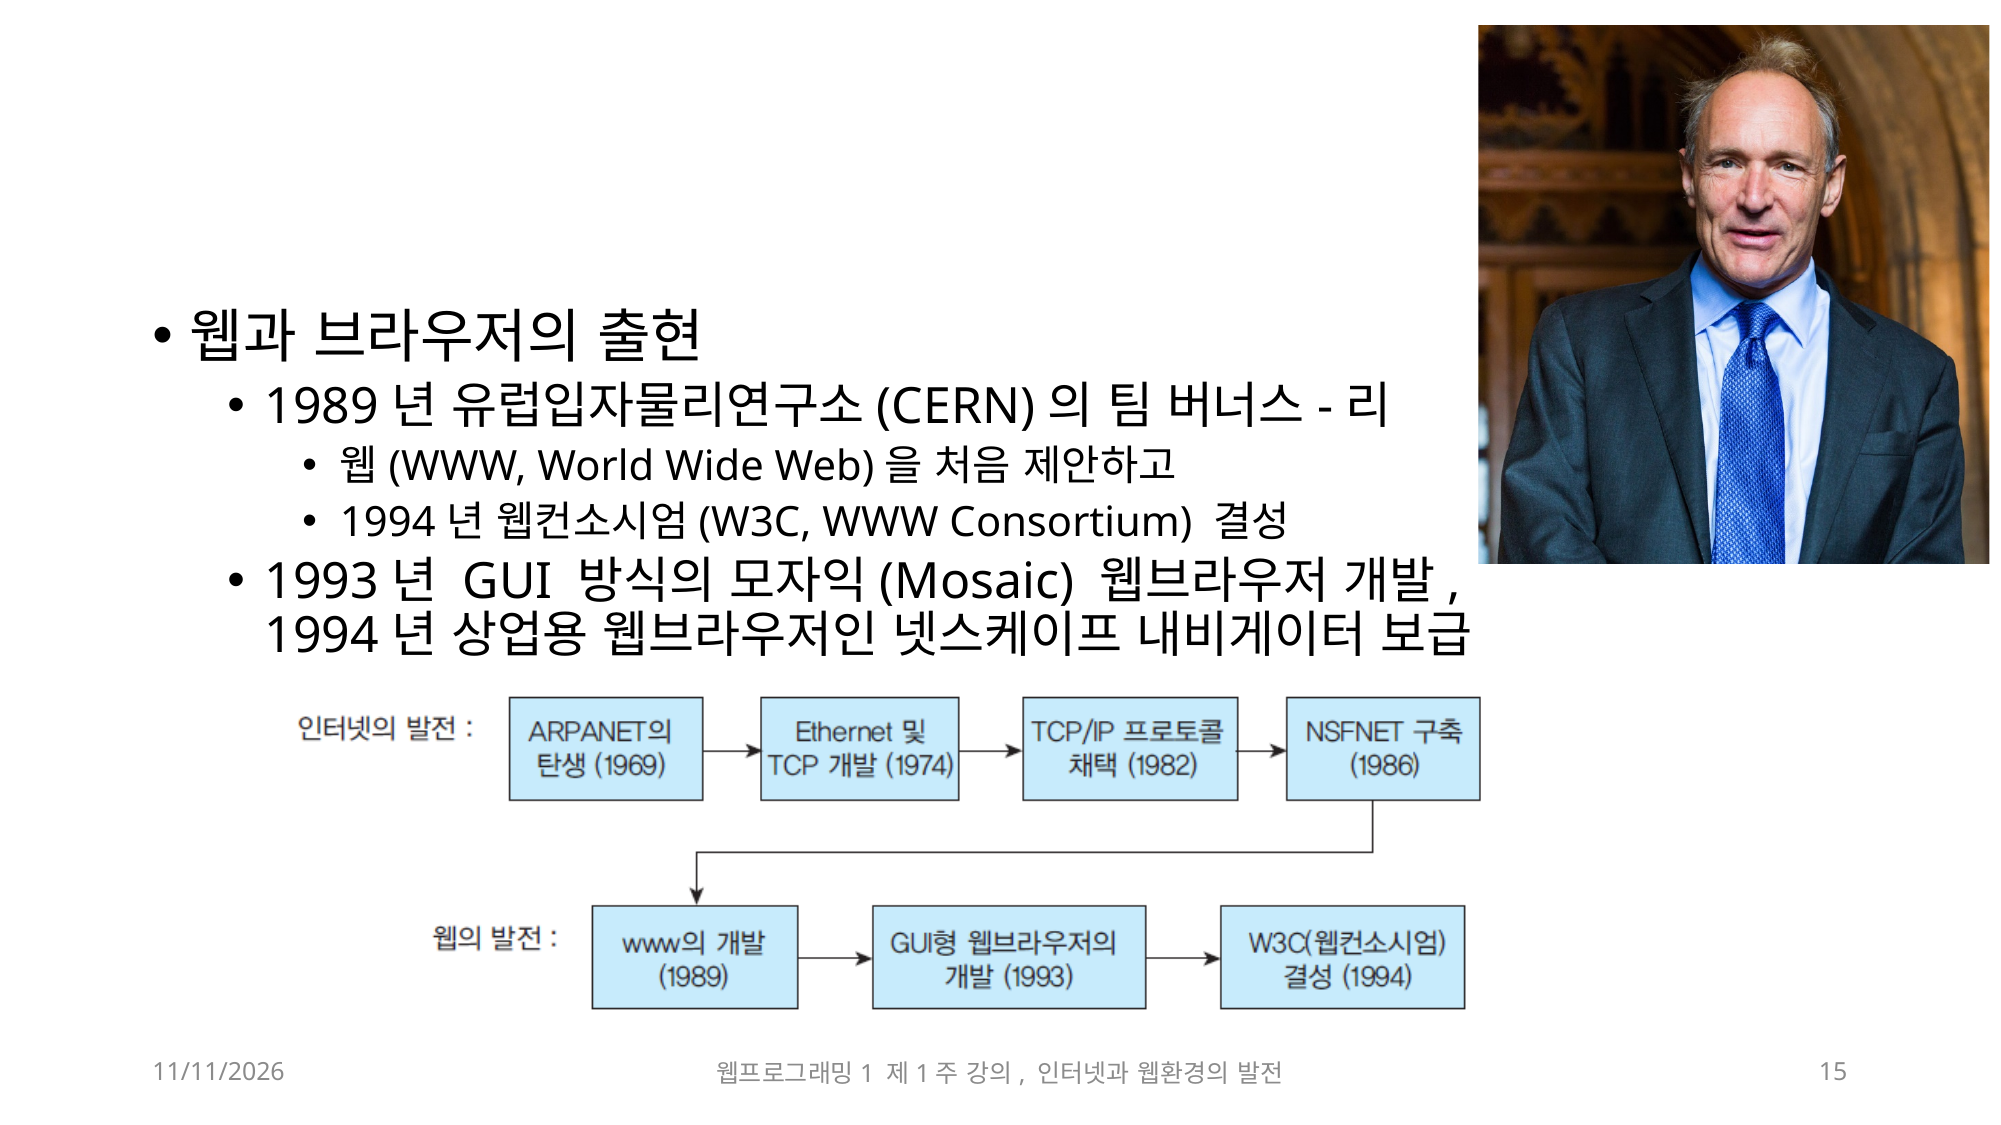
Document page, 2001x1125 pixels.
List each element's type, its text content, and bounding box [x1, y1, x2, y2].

picture [1478, 25, 1990, 564]
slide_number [137, 1042, 588, 1103]
picture [270, 671, 1504, 1028]
footer 웹프로그래밍1 제1주 강의, 인터넷과 웹환경의 발전 [662, 1042, 1338, 1103]
list 웹과 브라우저의 출현 1989년 유럽입자물리연구소(CERN)의 팀 버너스-리 웹(WWW, World Wide Web)을 처음 제안하고 1994년 웹컨소시엄(W3C, WWW Consortium) 결성 1993년 GUI 방식의 모자익(Mosaic) 웹브라우저 개발, 1994년 상업용 웹브라우저인 넷스케이프 내비게이터 보급 [137, 299, 1863, 1014]
slide_number 15 [1412, 1042, 1863, 1103]
